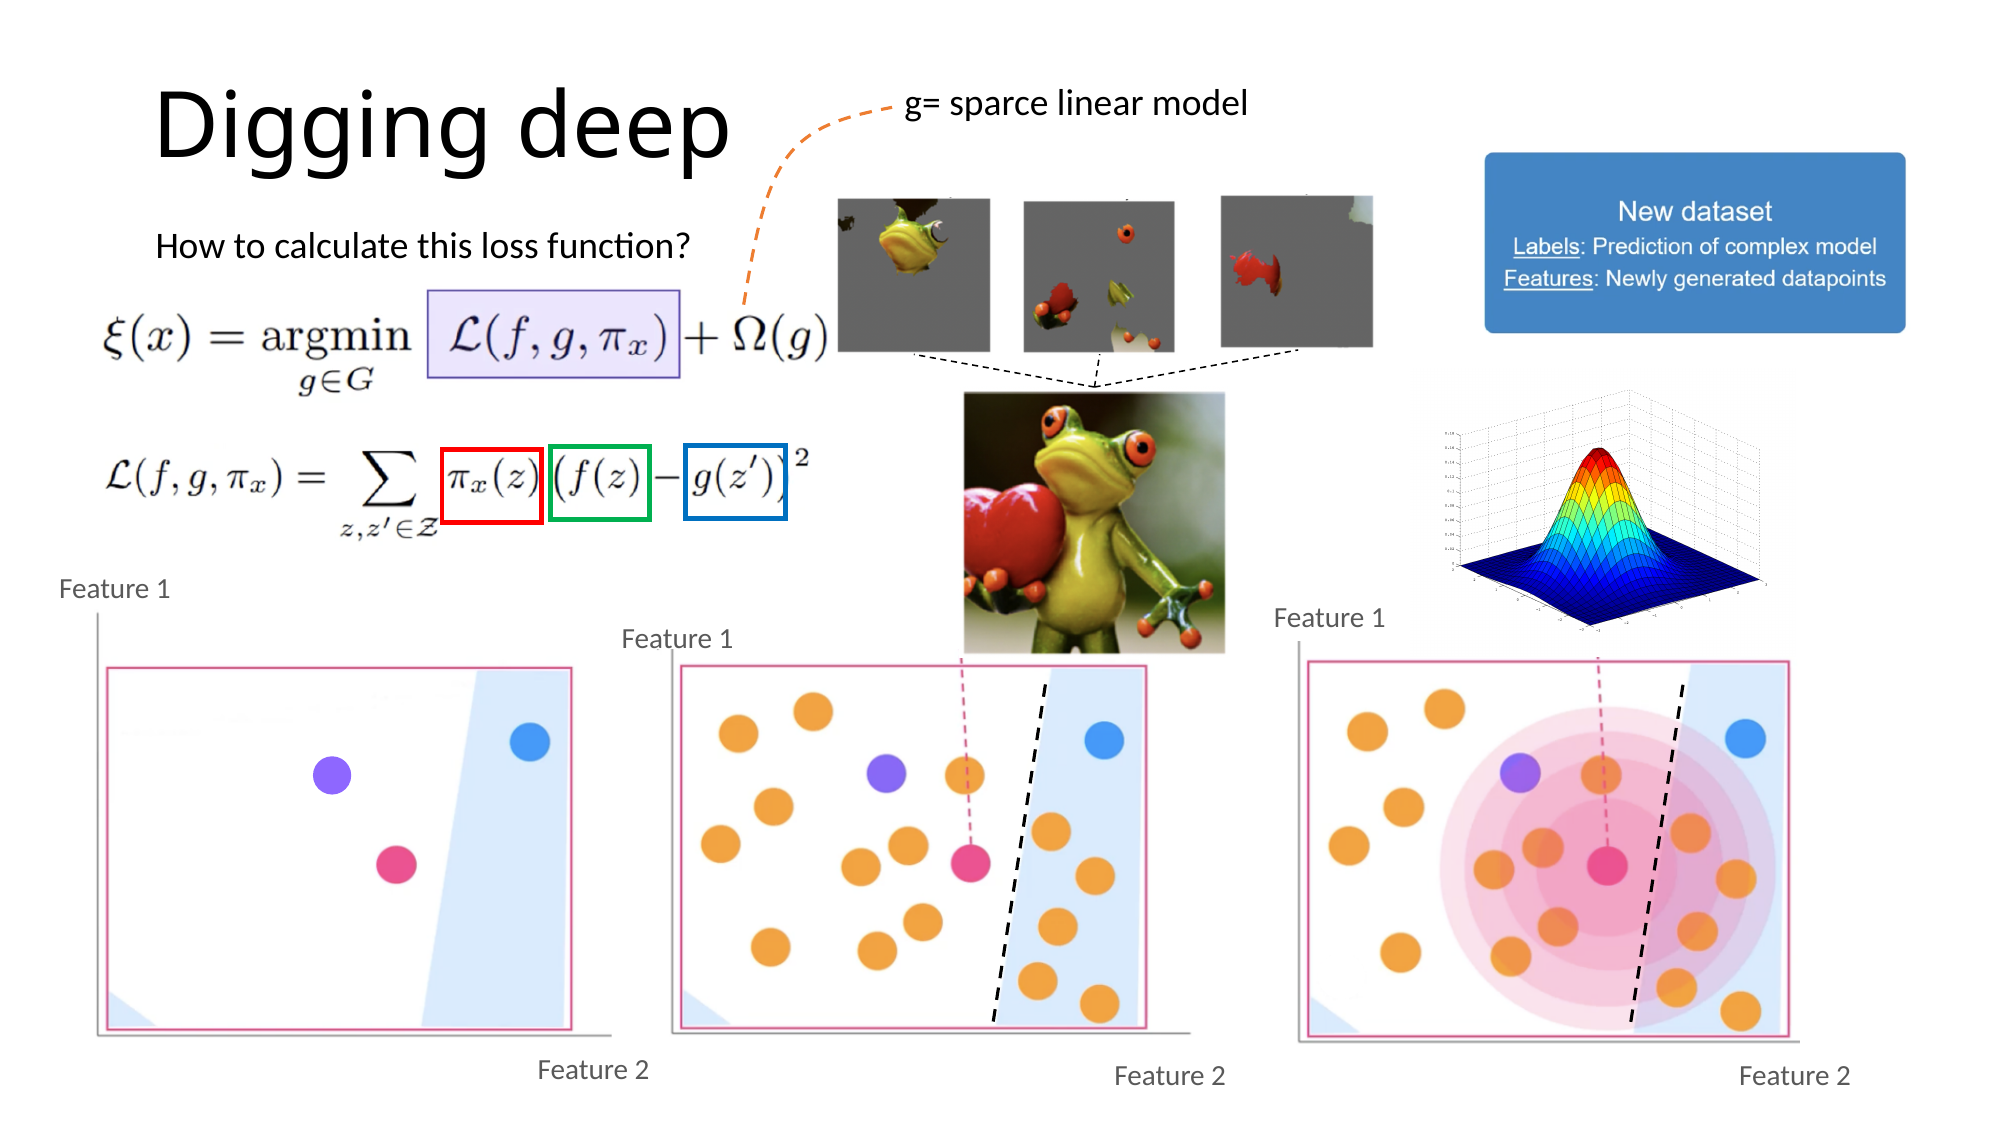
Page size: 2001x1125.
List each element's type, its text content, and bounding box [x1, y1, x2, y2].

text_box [1630, 675, 1685, 1022]
text_box How to calculate this loss function? [140, 213, 708, 260]
picture [1292, 368, 1800, 1049]
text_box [1094, 349, 1299, 388]
text_box Feature 2 [1724, 1048, 1866, 1099]
text_box Feature 1 [1259, 590, 1401, 641]
picture [1022, 199, 1178, 354]
text_box g= sparce linear model [889, 70, 1265, 131]
title Digging deep [137, 59, 1863, 195]
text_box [913, 354, 1094, 388]
picture [88, 598, 612, 1049]
text_box Feature 1 [44, 562, 186, 613]
text_box Feature 2 [1099, 1048, 1242, 1099]
text_box Feature 2 [522, 1042, 665, 1093]
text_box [993, 675, 1047, 1022]
picture [74, 197, 992, 546]
text_box Feature 1 [612, 612, 749, 663]
picture [1478, 147, 1913, 341]
text_box [751, 107, 889, 260]
picture [656, 388, 1230, 1057]
picture [1220, 194, 1376, 350]
